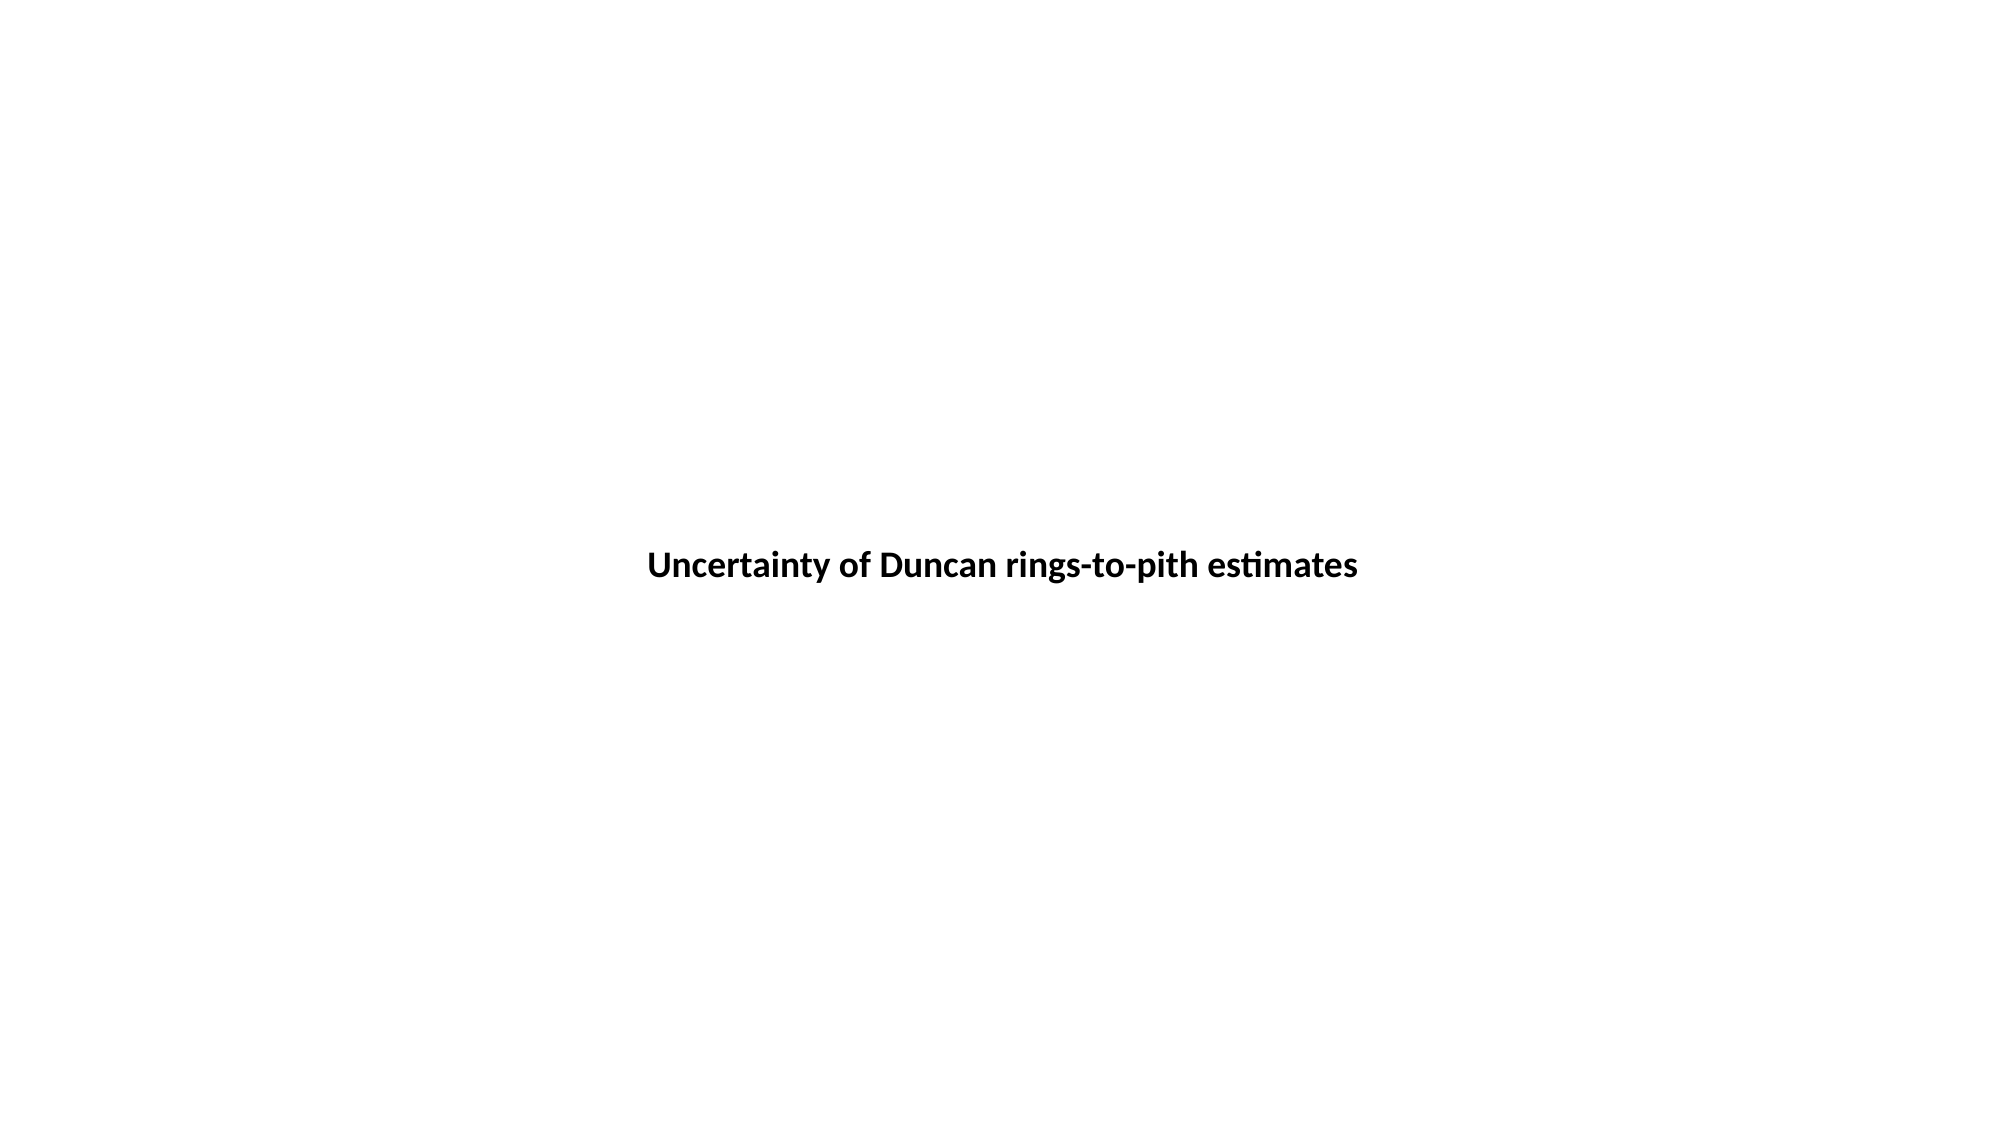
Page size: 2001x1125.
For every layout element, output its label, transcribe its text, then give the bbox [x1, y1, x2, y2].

text_box Uncertainty of Duncan rings-to-pith estimates [632, 532, 1374, 592]
